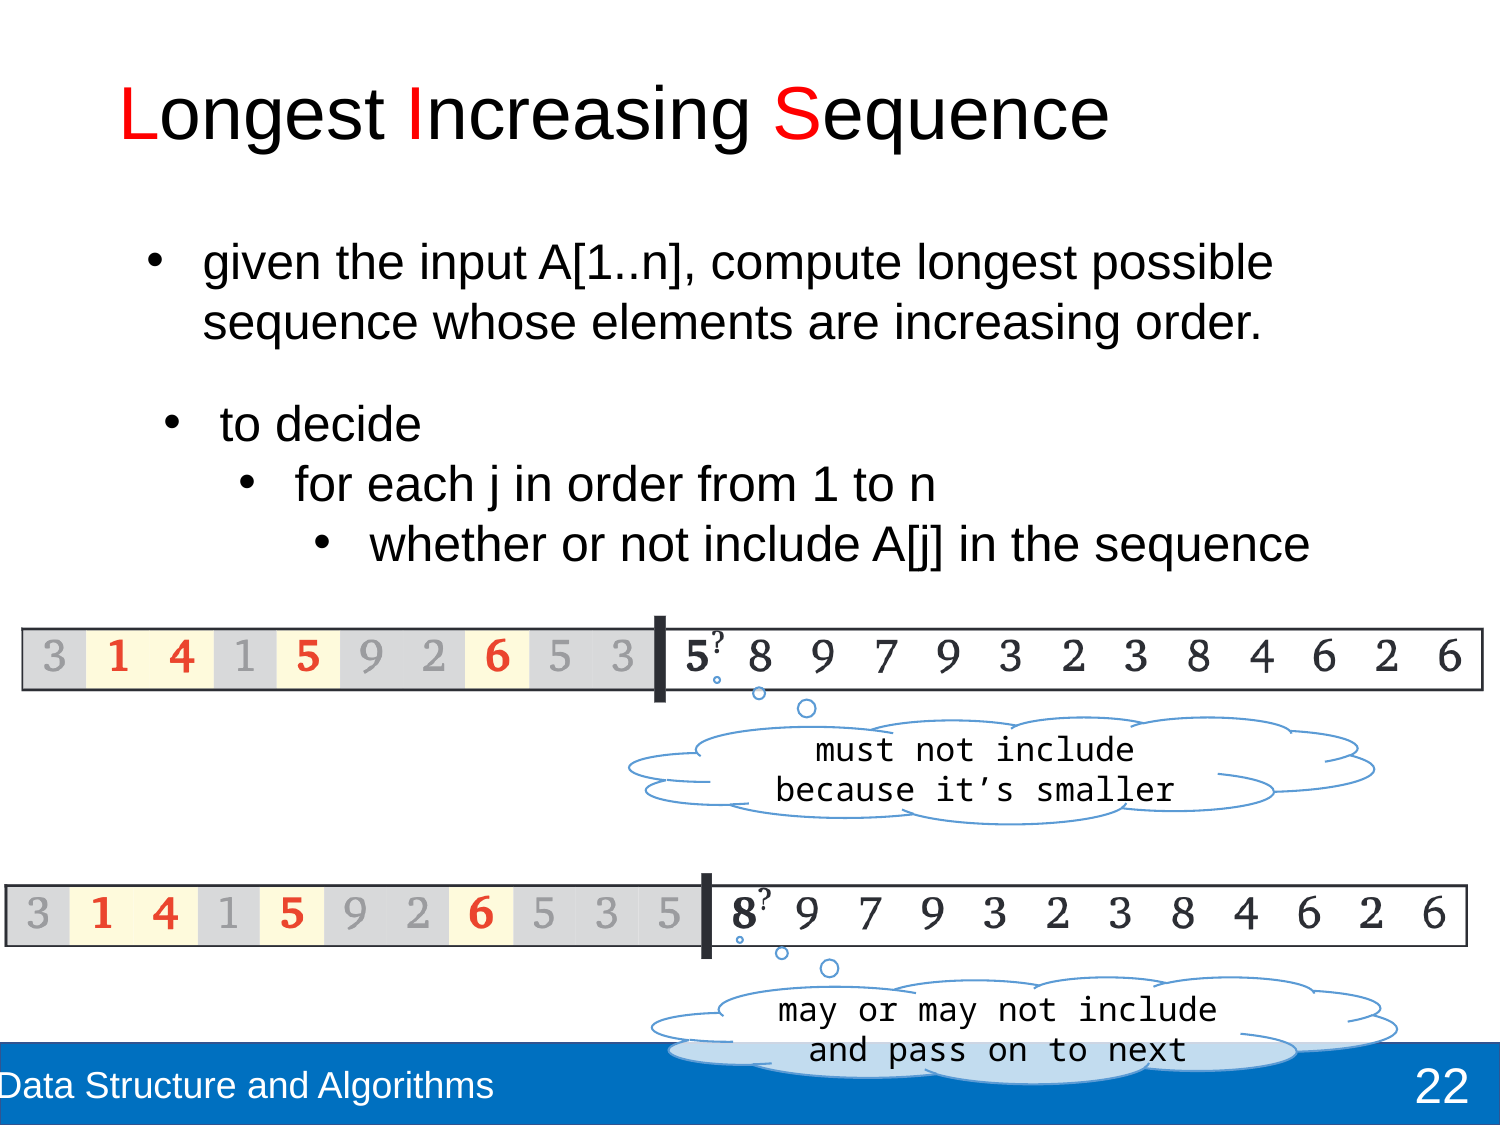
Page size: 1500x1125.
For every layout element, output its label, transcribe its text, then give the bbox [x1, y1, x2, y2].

text_box may or may not include and pass on to next [650, 976, 1399, 1086]
picture [0, 605, 1500, 718]
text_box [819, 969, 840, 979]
text_box to decide for each j in order from 1 to n whether or not include A[j] in the sequence [148, 383, 1327, 579]
slide_number 22 [1147, 1054, 1485, 1114]
text_box given the input A[1..n], compute longest possible sequence whose elements are increasing order. [131, 222, 1426, 357]
title Longest Increasing Sequence [103, 59, 1397, 171]
picture [0, 866, 1488, 969]
text_box must not include because it’s smaller [627, 718, 1376, 826]
